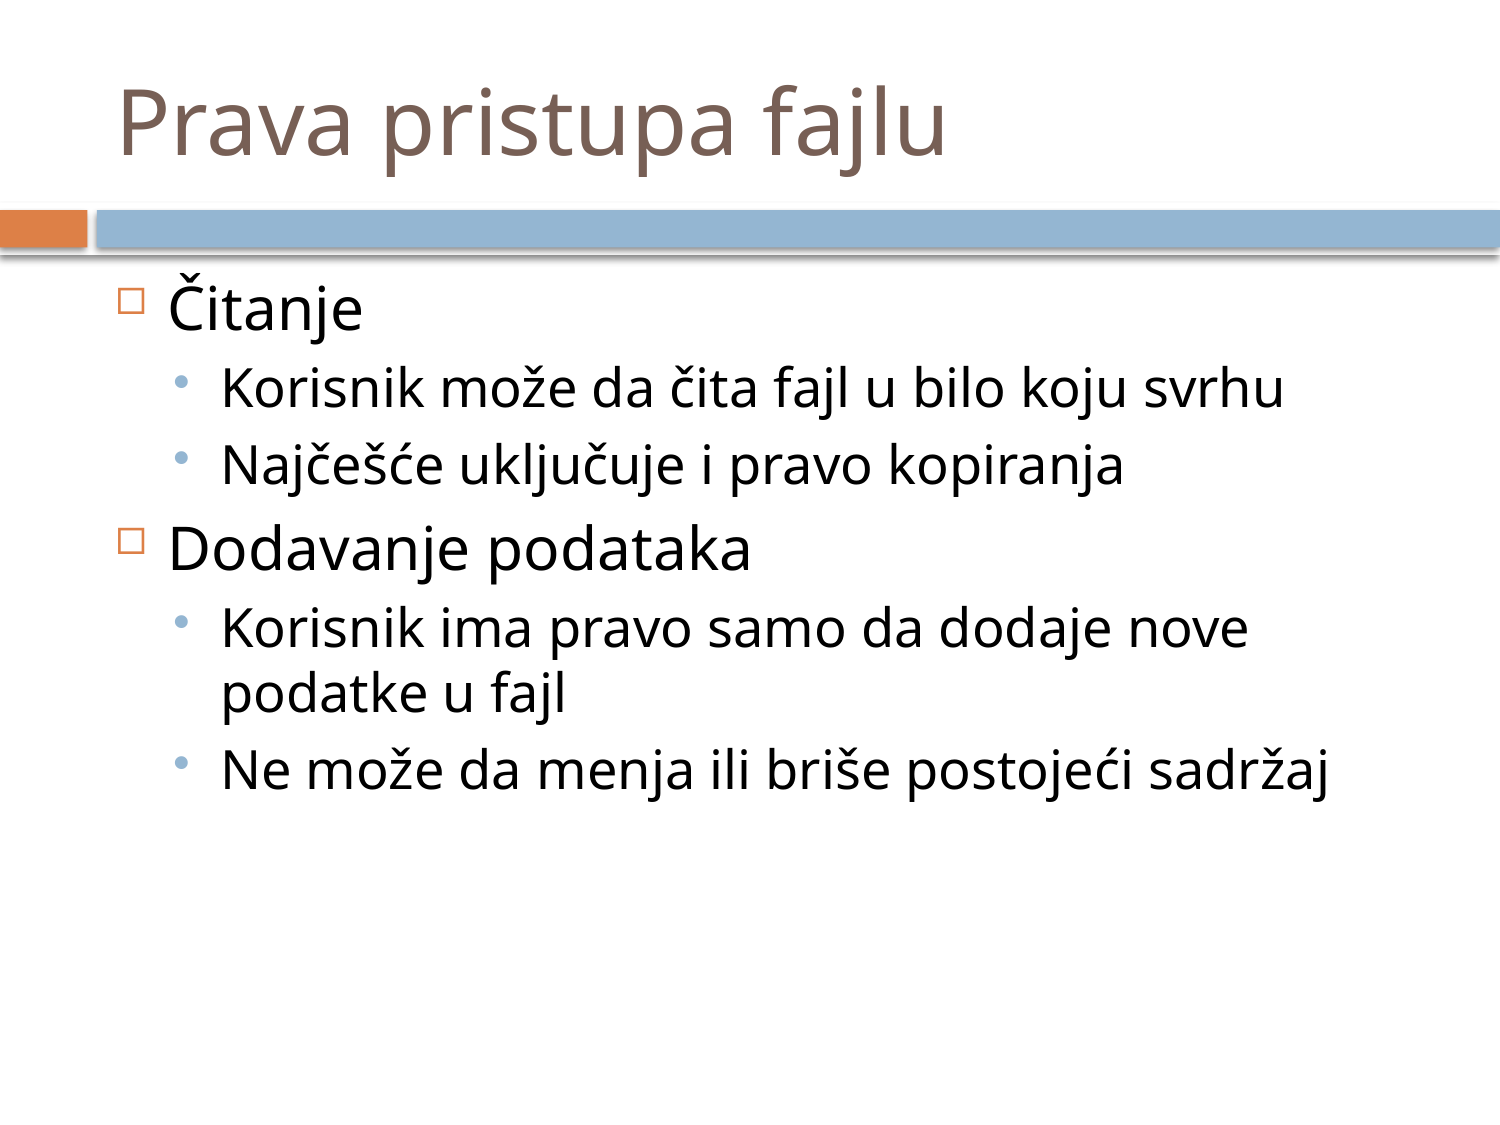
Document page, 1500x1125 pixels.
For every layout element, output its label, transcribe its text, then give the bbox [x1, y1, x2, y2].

list Čitanje Korisnik može da čita fajl u bilo koju svrhu Najčešće uključuje i pravo kopiranja Dodavanje podataka Korisnik ima pravo samo da dodaje nove podatke u fajl Ne može da menja ili briše postojeći sadržaj [100, 262, 1438, 1000]
title Prava pristupa fajlu [100, 37, 1438, 200]
